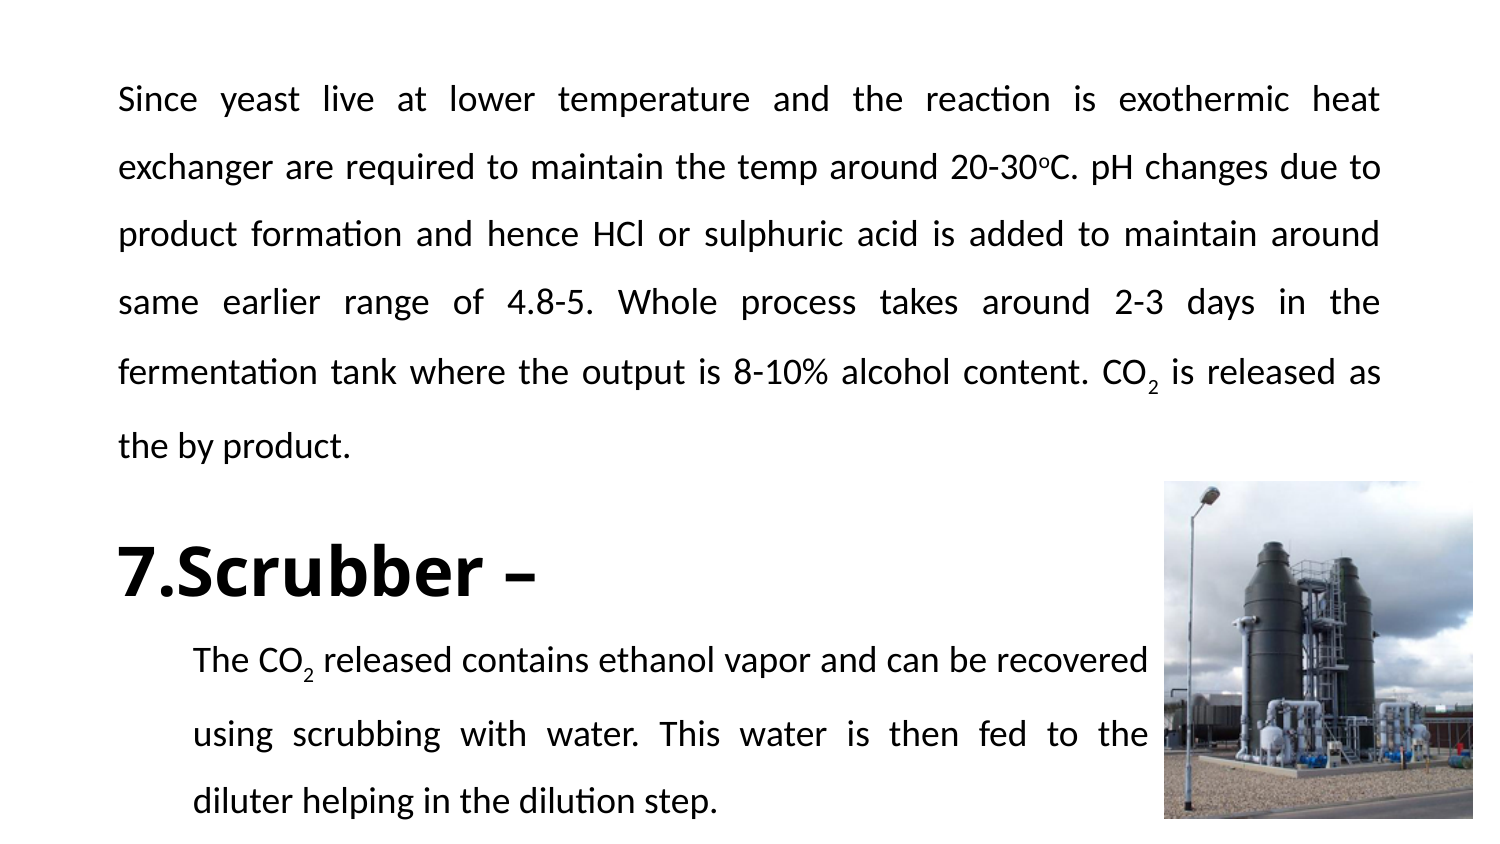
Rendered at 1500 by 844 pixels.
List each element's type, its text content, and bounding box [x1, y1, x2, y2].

picture [1164, 481, 1473, 819]
list Since yeast live at lower temperature and the reaction is exothermic heat exchanger are required to maintain the temp around 20-30oC. pH changes due to product formation and hence HCl or sulphuric acid is added to maintain around same earlier range of 4.8-5. Whole process takes around 2-3 days in the fermentation tank where the output is 8-10% alcohol content. CO2 is released as the by product. [103, 44, 1397, 482]
text_box 7.Scrubber – The CO2 released contains ethanol vapor and can be recovered using scrubbing with water. This water is then fed to the diluter helping in the dilution step. [103, 519, 1165, 829]
